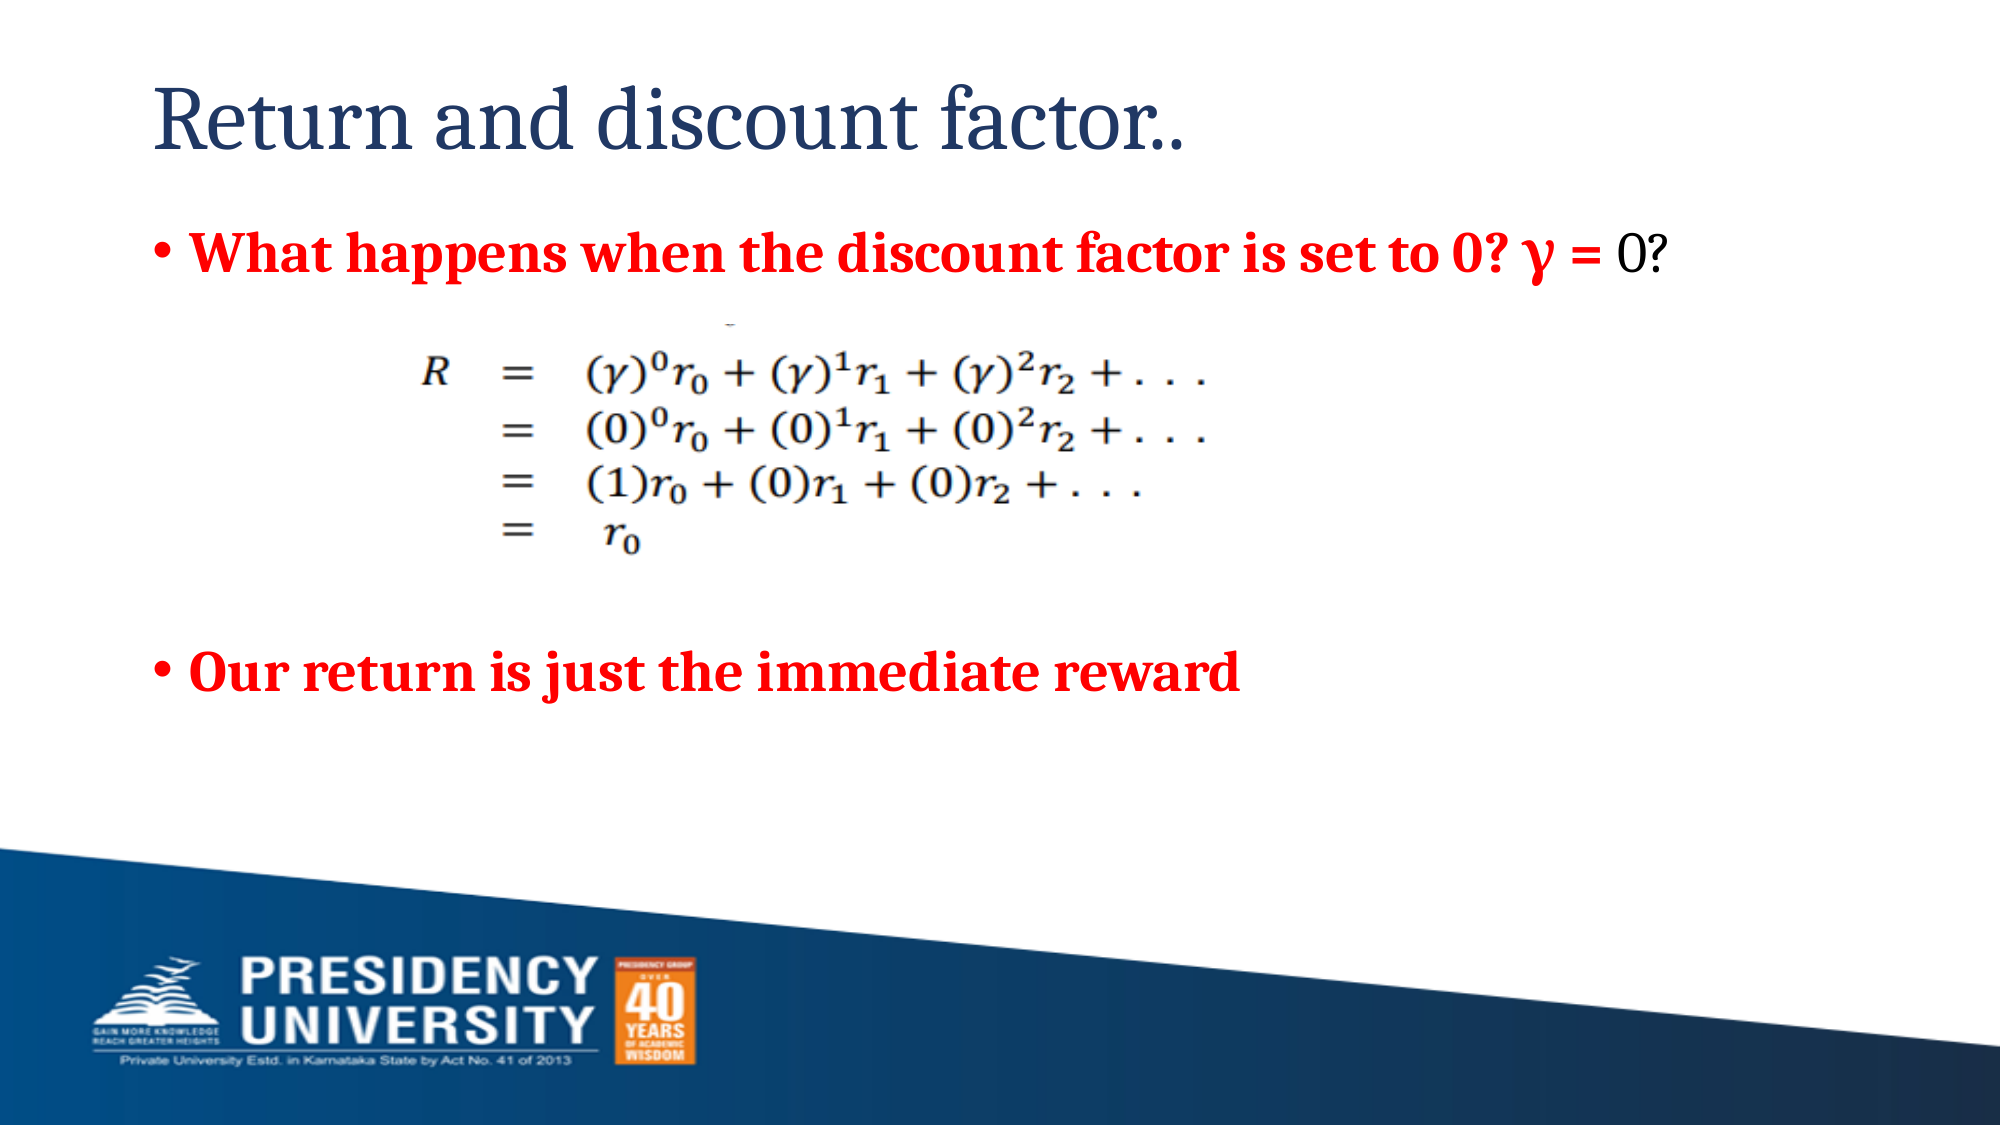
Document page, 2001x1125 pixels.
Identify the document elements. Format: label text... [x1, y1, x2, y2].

picture [0, 845, 2000, 1125]
title Return and discount factor.. [137, 51, 1863, 189]
list What happens when the discount factor is set to 0? γ = 0? Our return is just the immediate reward [137, 214, 1863, 851]
picture [312, 324, 1390, 574]
